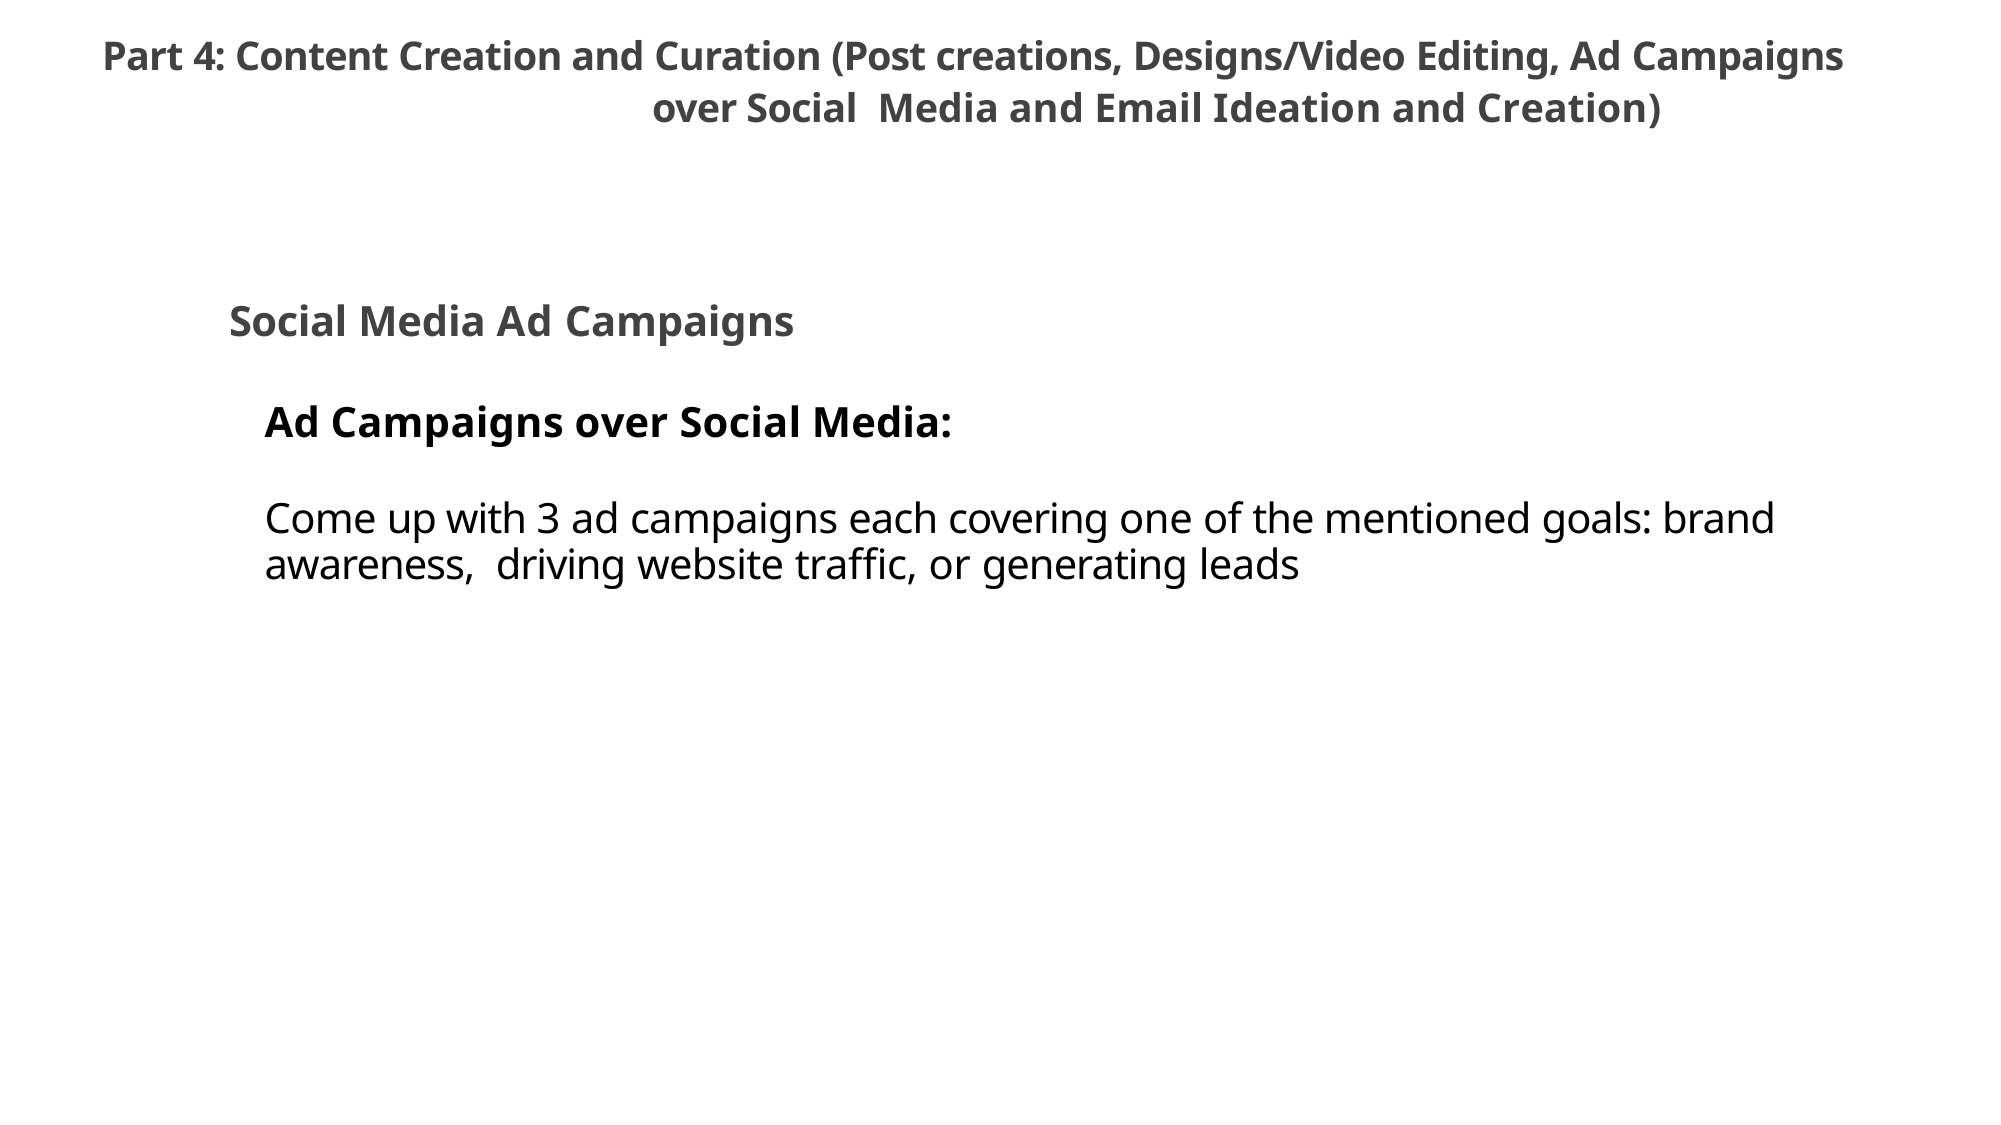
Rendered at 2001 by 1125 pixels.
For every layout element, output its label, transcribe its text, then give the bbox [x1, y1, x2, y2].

text_box Social Media Ad Campaigns Ad Campaigns over Social Media: Come up with 3 ad campaigns each covering one of the mentioned goals: brand awareness, driving website traffic, or generating leads [212, 287, 1800, 596]
title Part 4: Content Creation and Curation (Post creations, Designs/Video Editing, Ad Campaigns over Social Media and Email Ideation and Creation) [99, 24, 1875, 215]
